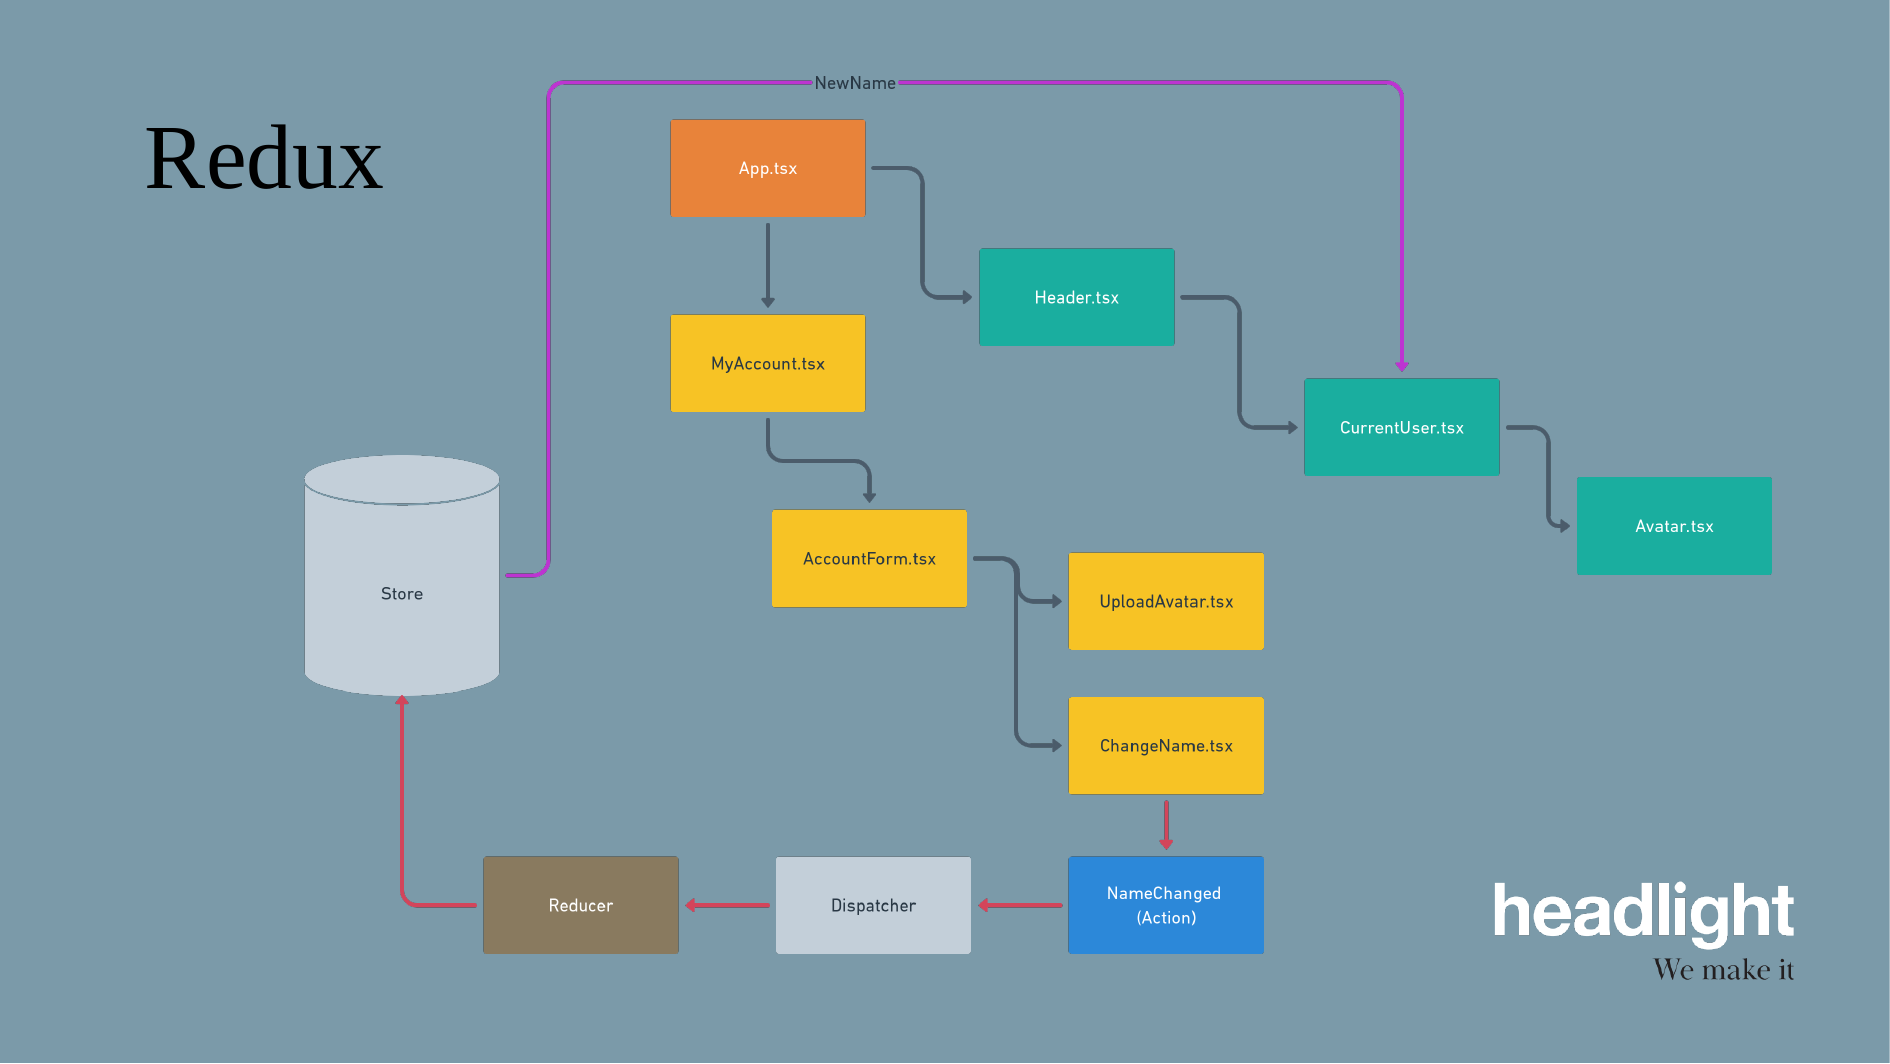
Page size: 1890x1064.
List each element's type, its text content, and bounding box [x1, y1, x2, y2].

title Redux [129, 56, 294, 263]
picture [294, 56, 1782, 964]
